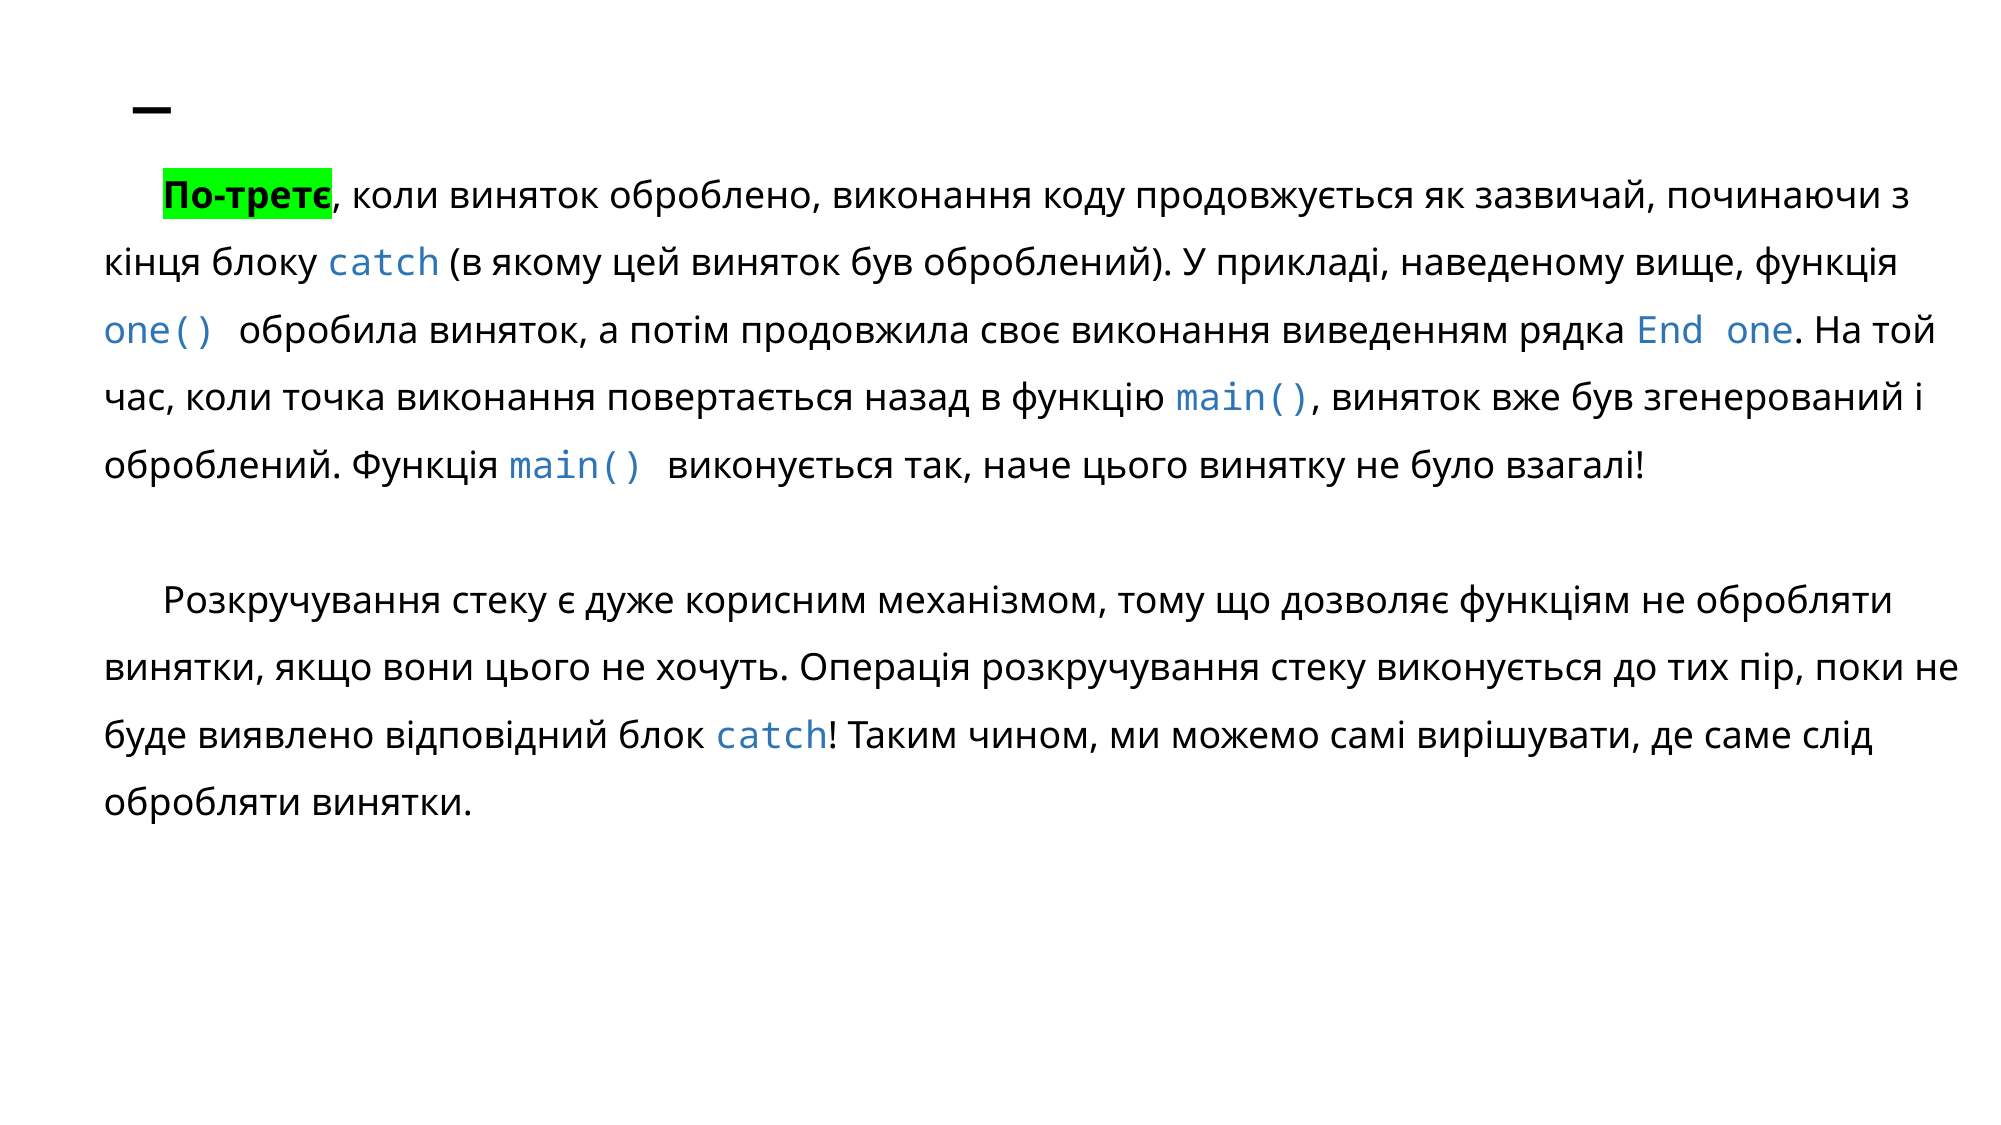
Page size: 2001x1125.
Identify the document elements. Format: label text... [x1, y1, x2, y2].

title _ [0, 0, 2000, 140]
list По-третє, коли виняток оброблено, виконання коду продовжується як зазвичай, починаючи з кінця блоку catch (в якому цей виняток був оброблений). У прикладі, наведеному вище, функція one() обробила виняток, а потім продовжила своє виконання виведенням рядка End one. На той час, коли точка виконання повертається назад в функцію main(), виняток вже був згенерований і оброблений. Функція main() виконується так, наче цього винятку не було взагалі! Розкручування стеку є дуже корисним механізмом, тому що дозволяє функціям не обробляти винятки, якщо вони цього не хочуть. Операція розкручування стеку виконується до тих пір, поки не буде виявлено відповідний блок catch! Таким чином, ми можемо самі вирішувати, де саме слід обробляти винятки. [0, 140, 2000, 1125]
